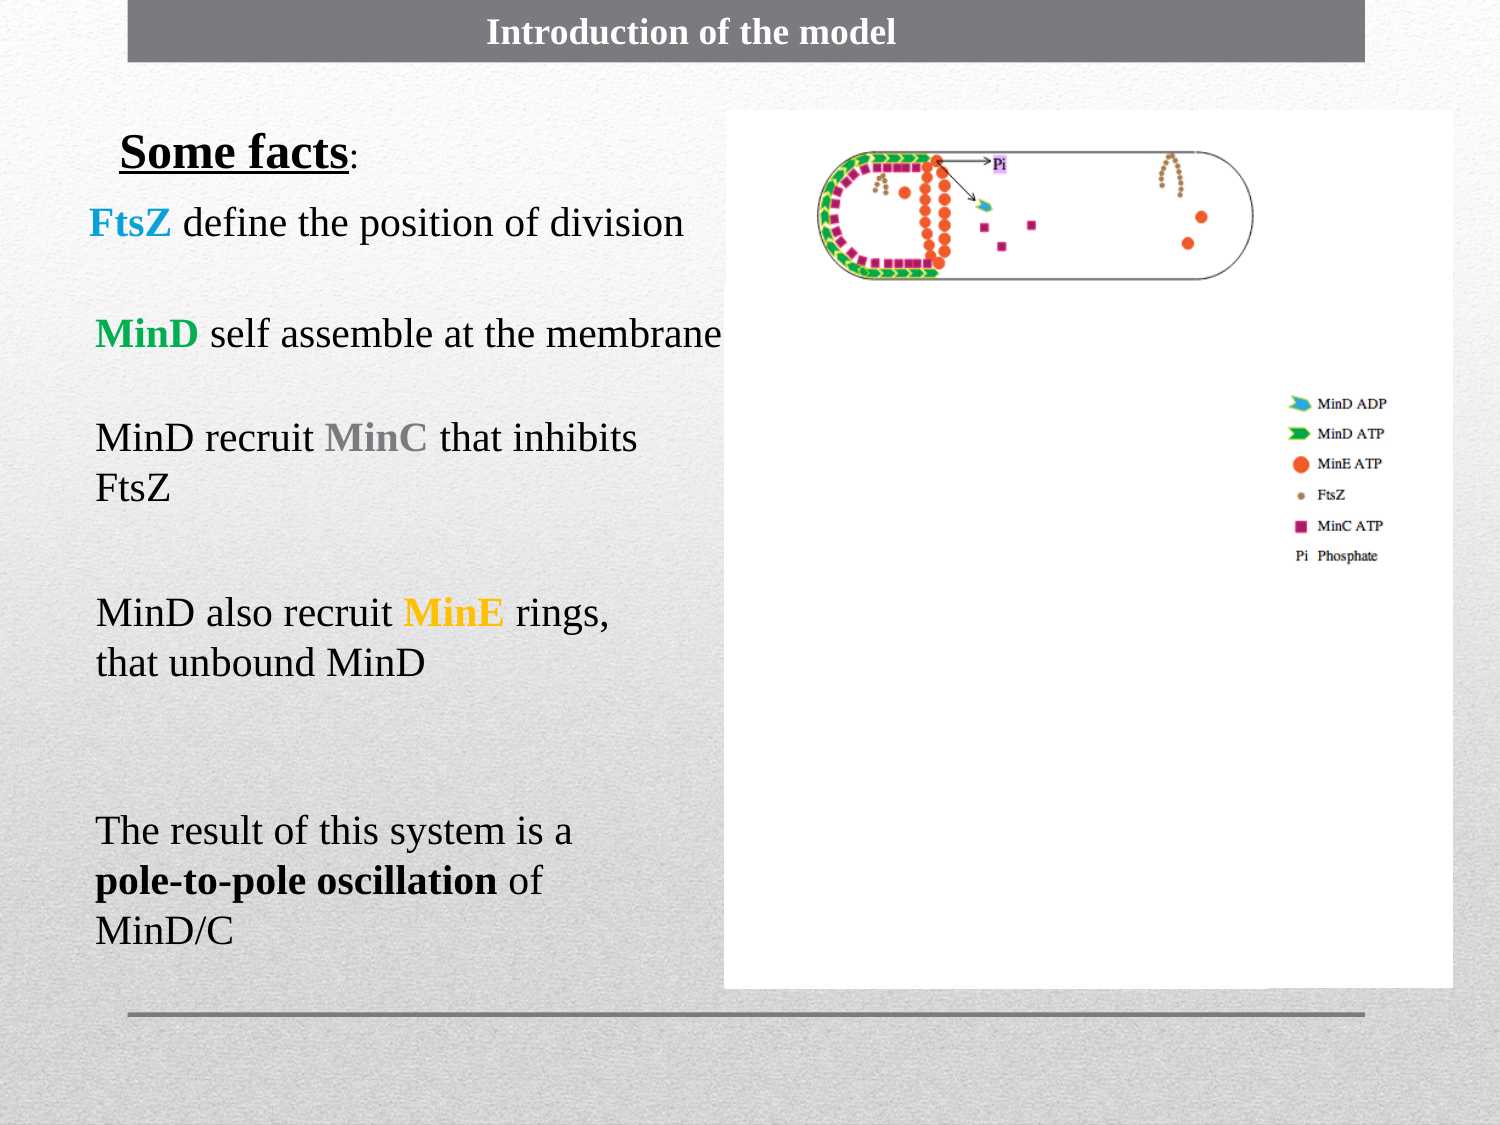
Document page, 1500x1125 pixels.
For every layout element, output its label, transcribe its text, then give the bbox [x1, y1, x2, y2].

text_box The result of this system is a pole-to-pole oscillation of MinD/C [80, 795, 621, 960]
text_box MinD self assemble at the membrane [80, 298, 720, 364]
text_box Some facts: [104, 110, 451, 186]
picture [725, 110, 1454, 989]
text_box FtsZ define the position of division [74, 187, 720, 253]
text_box MinD recruit MinC that inhibits FtsZ [80, 402, 720, 518]
text_box MinD also recruit MinE rings, that unbound MinD [81, 577, 681, 693]
text_box Introduction of the model [471, 0, 1281, 60]
